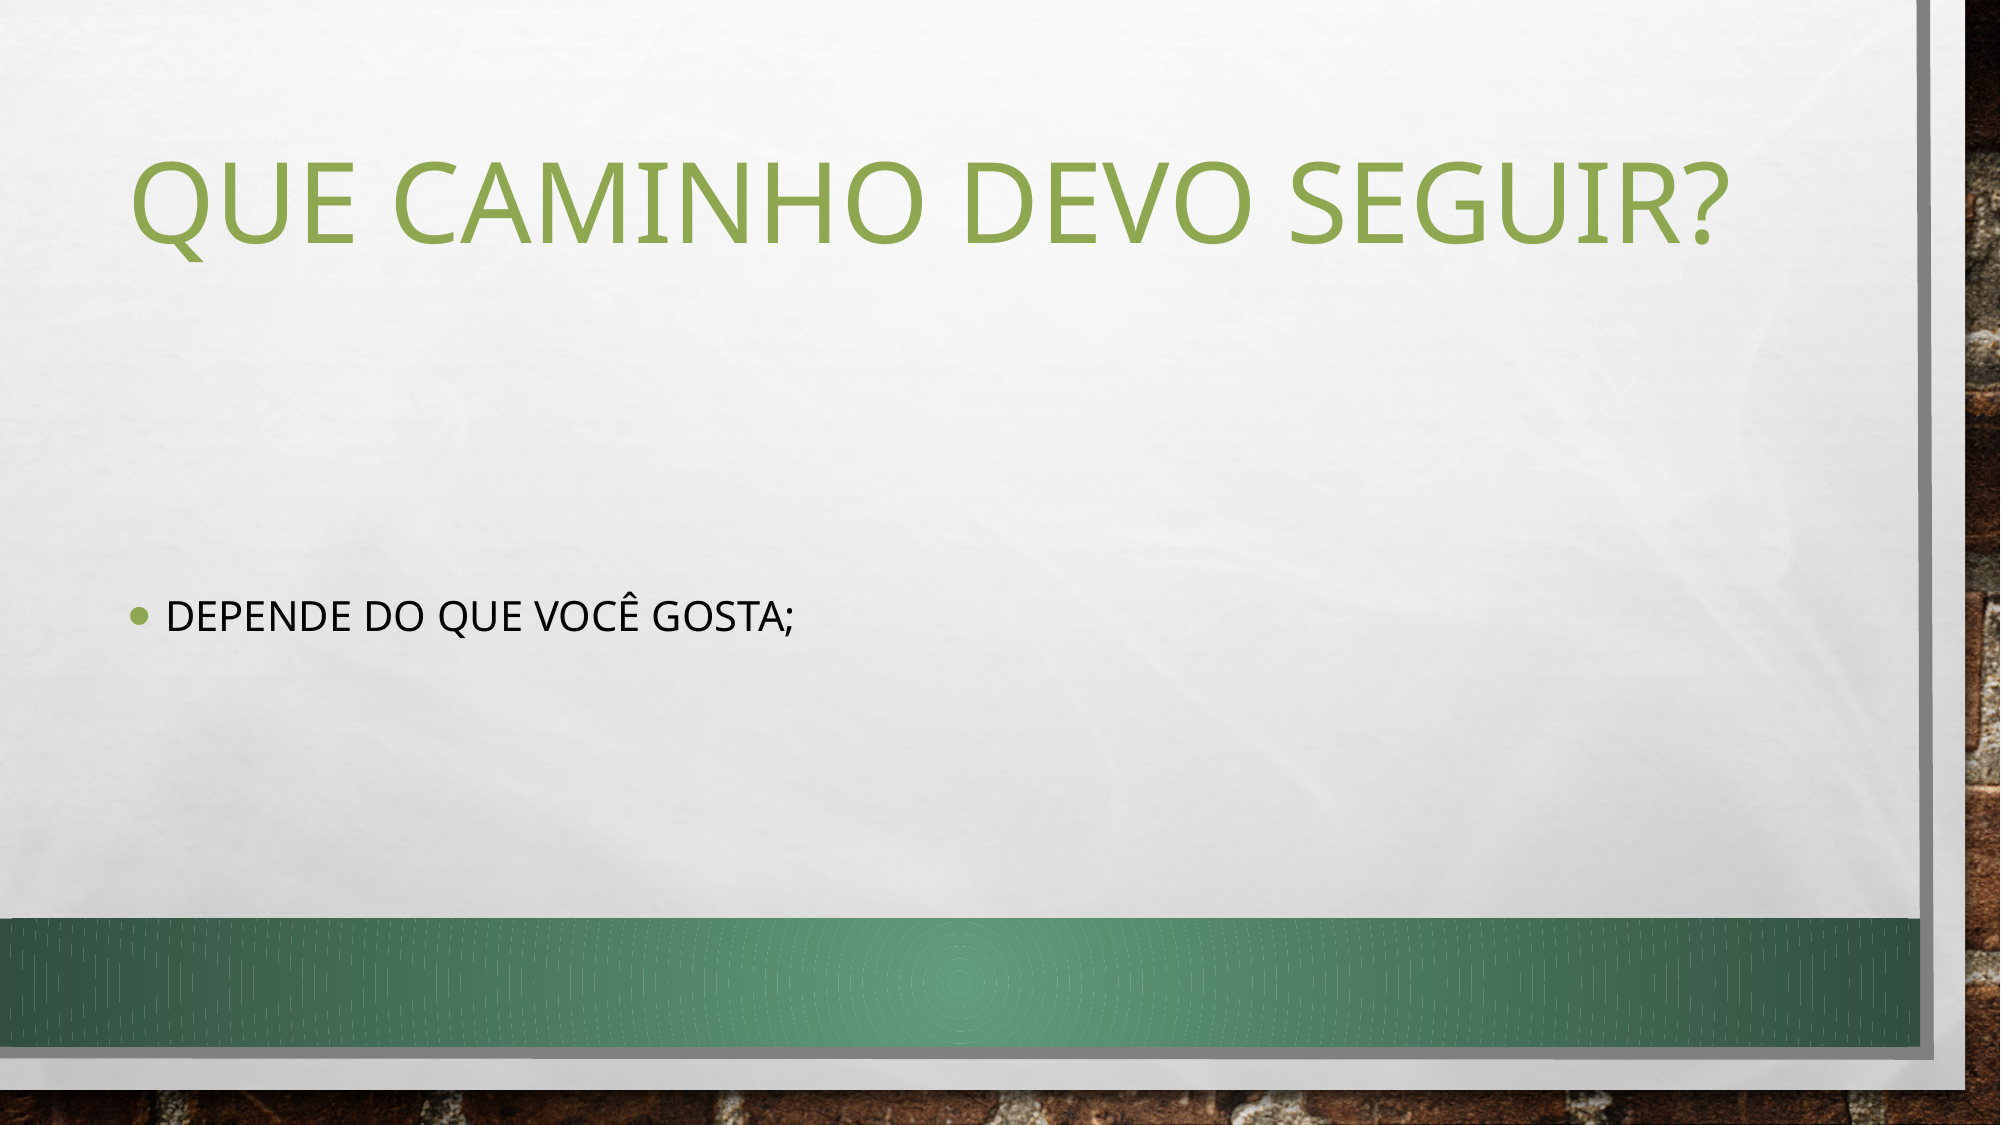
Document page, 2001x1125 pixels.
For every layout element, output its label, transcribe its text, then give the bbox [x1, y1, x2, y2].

list Depende do que você gosta; [112, 338, 1818, 882]
title Que caminho devo seguir? [112, 112, 1818, 302]
picture [0, 0, 2000, 1125]
